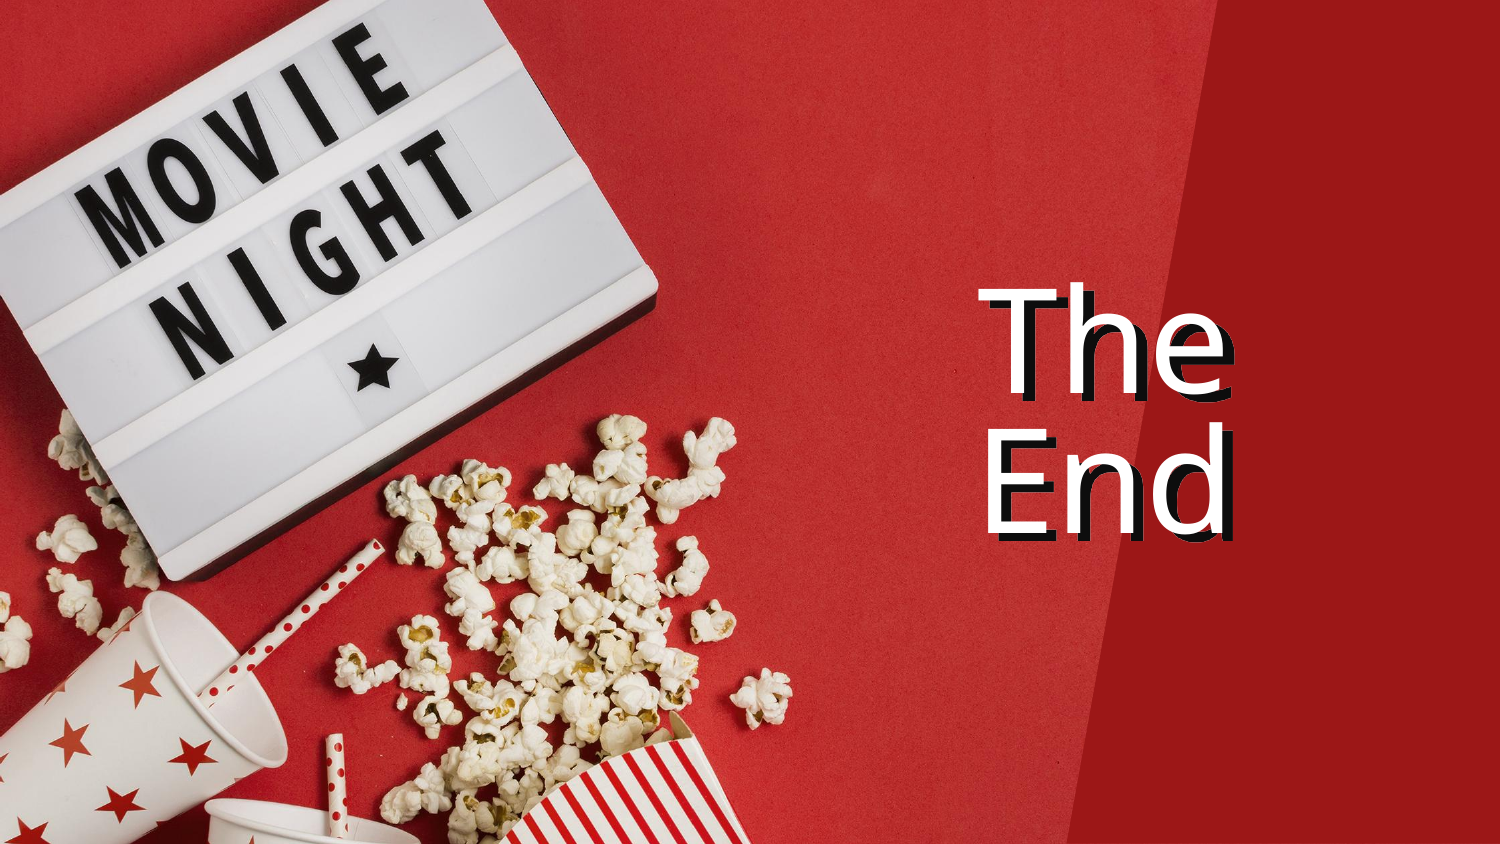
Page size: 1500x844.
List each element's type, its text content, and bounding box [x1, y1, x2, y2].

picture [0, 0, 1217, 844]
title The End [827, 210, 1382, 634]
